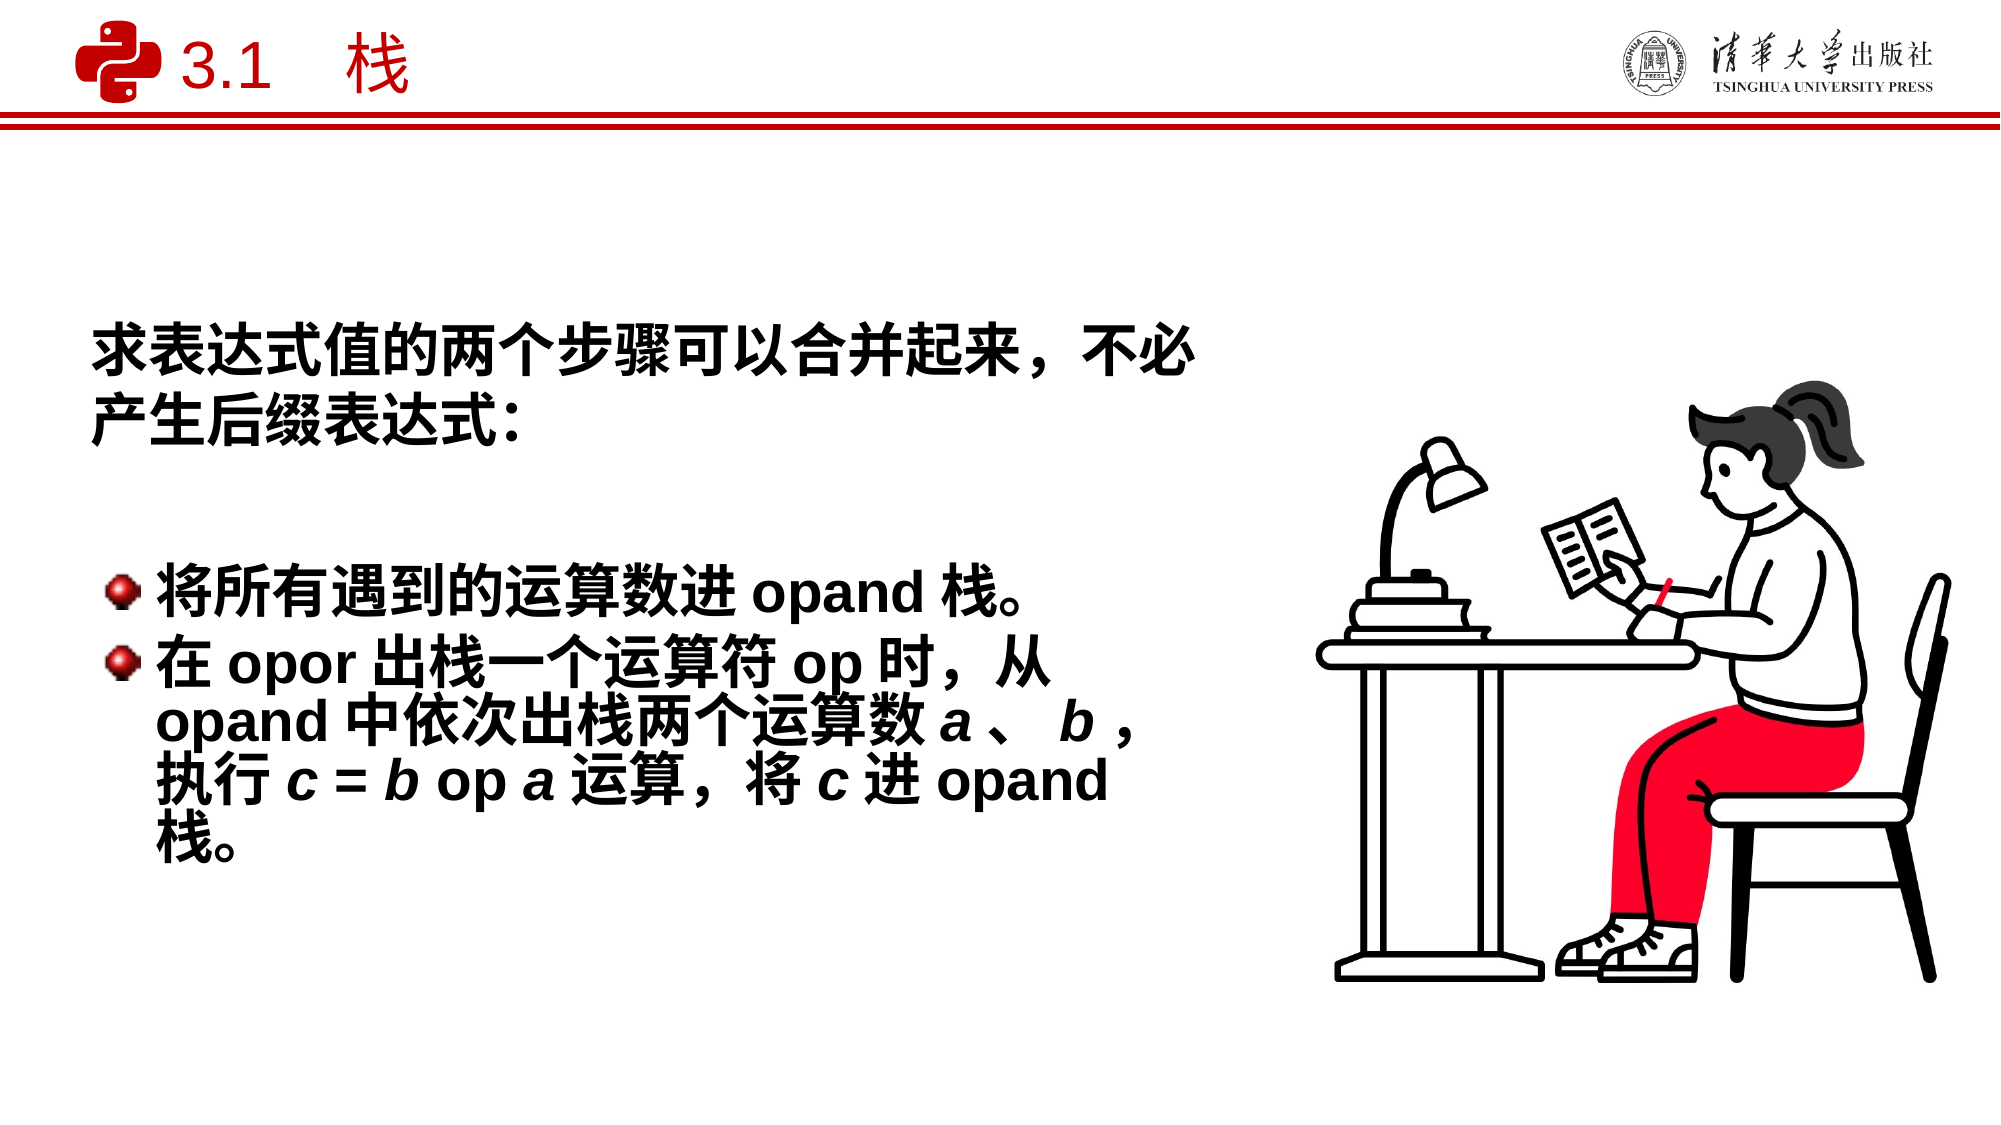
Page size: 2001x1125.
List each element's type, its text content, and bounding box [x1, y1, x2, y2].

text_box 3.1 栈 [166, 14, 427, 110]
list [1290, 336, 1982, 1007]
picture [99, 639, 141, 681]
picture [99, 568, 141, 610]
text_box 求表达式值的两个步骤可以合并起来，不必产生后缀表达式： [75, 305, 1248, 460]
text_box 将所有遇到的运算数进opand栈。 在opor出栈一个运算符op时，从opand中依次出栈两个运算数a、b，执行c = b op a运算，将c进opand栈。 [74, 547, 1190, 889]
